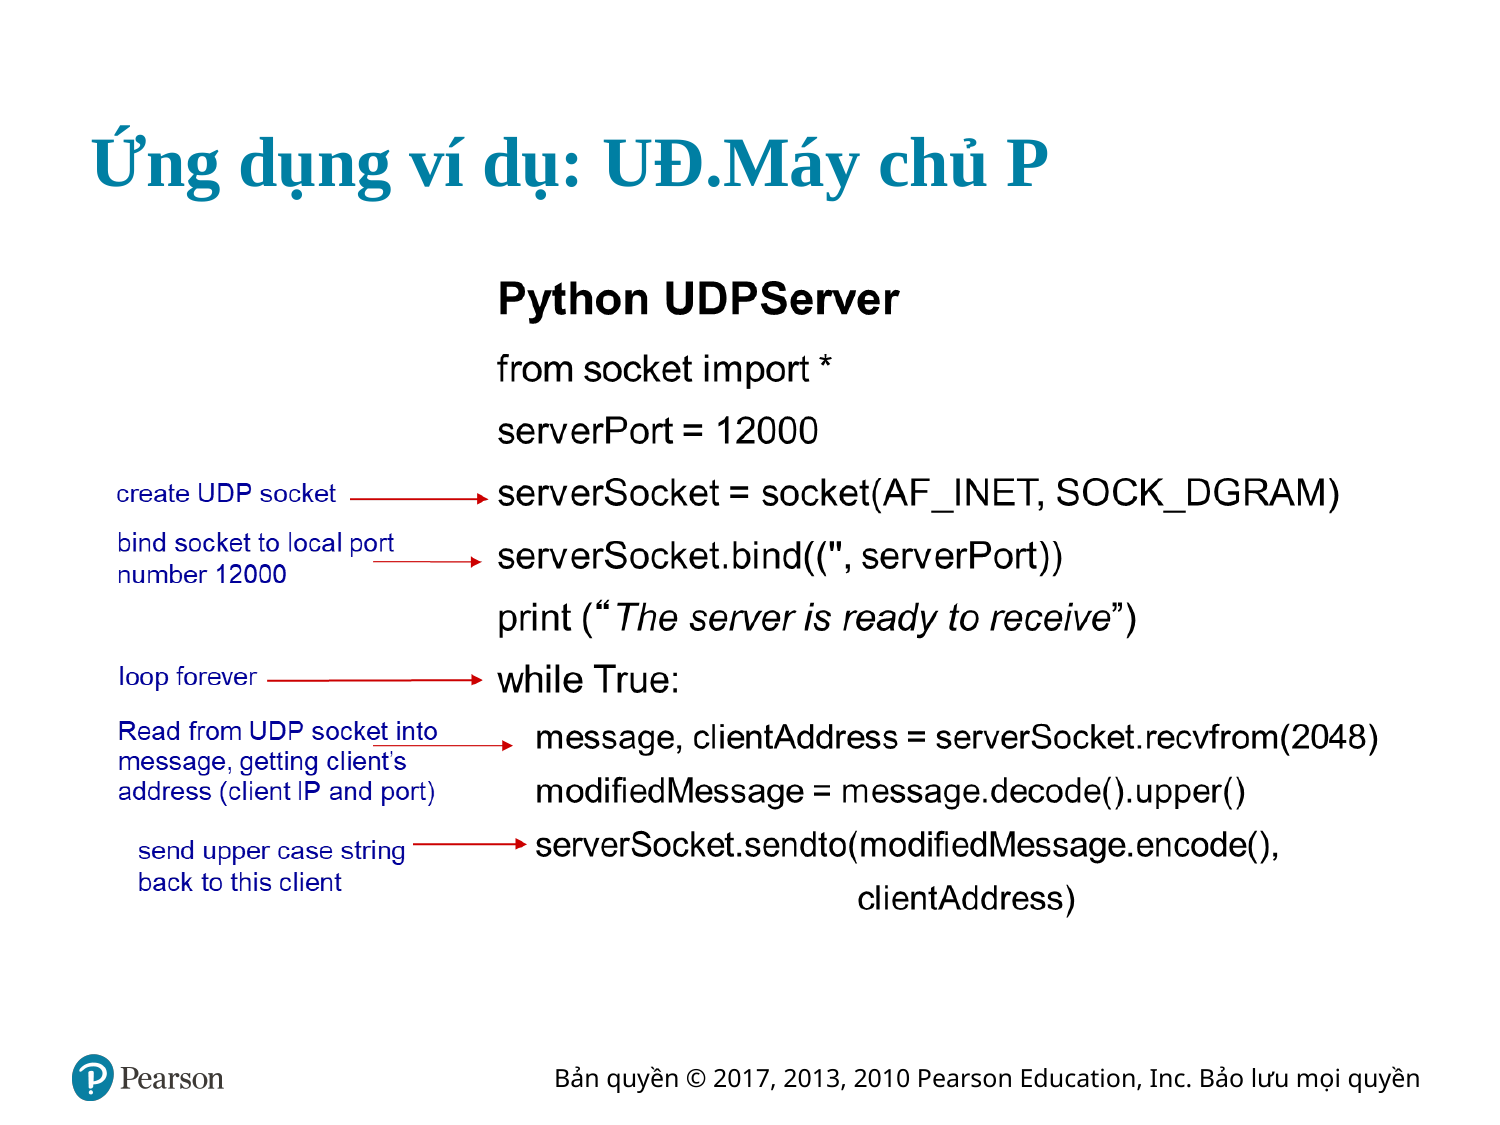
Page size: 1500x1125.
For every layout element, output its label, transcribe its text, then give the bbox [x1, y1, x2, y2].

picture [99, 256, 1401, 939]
title Ứng dụng ví dụ: U Đ. Máy chủ P [75, 35, 1425, 216]
picture [72, 1087, 83, 1101]
picture [80, 1063, 106, 1088]
picture [98, 1054, 224, 1101]
picture [72, 1054, 88, 1070]
